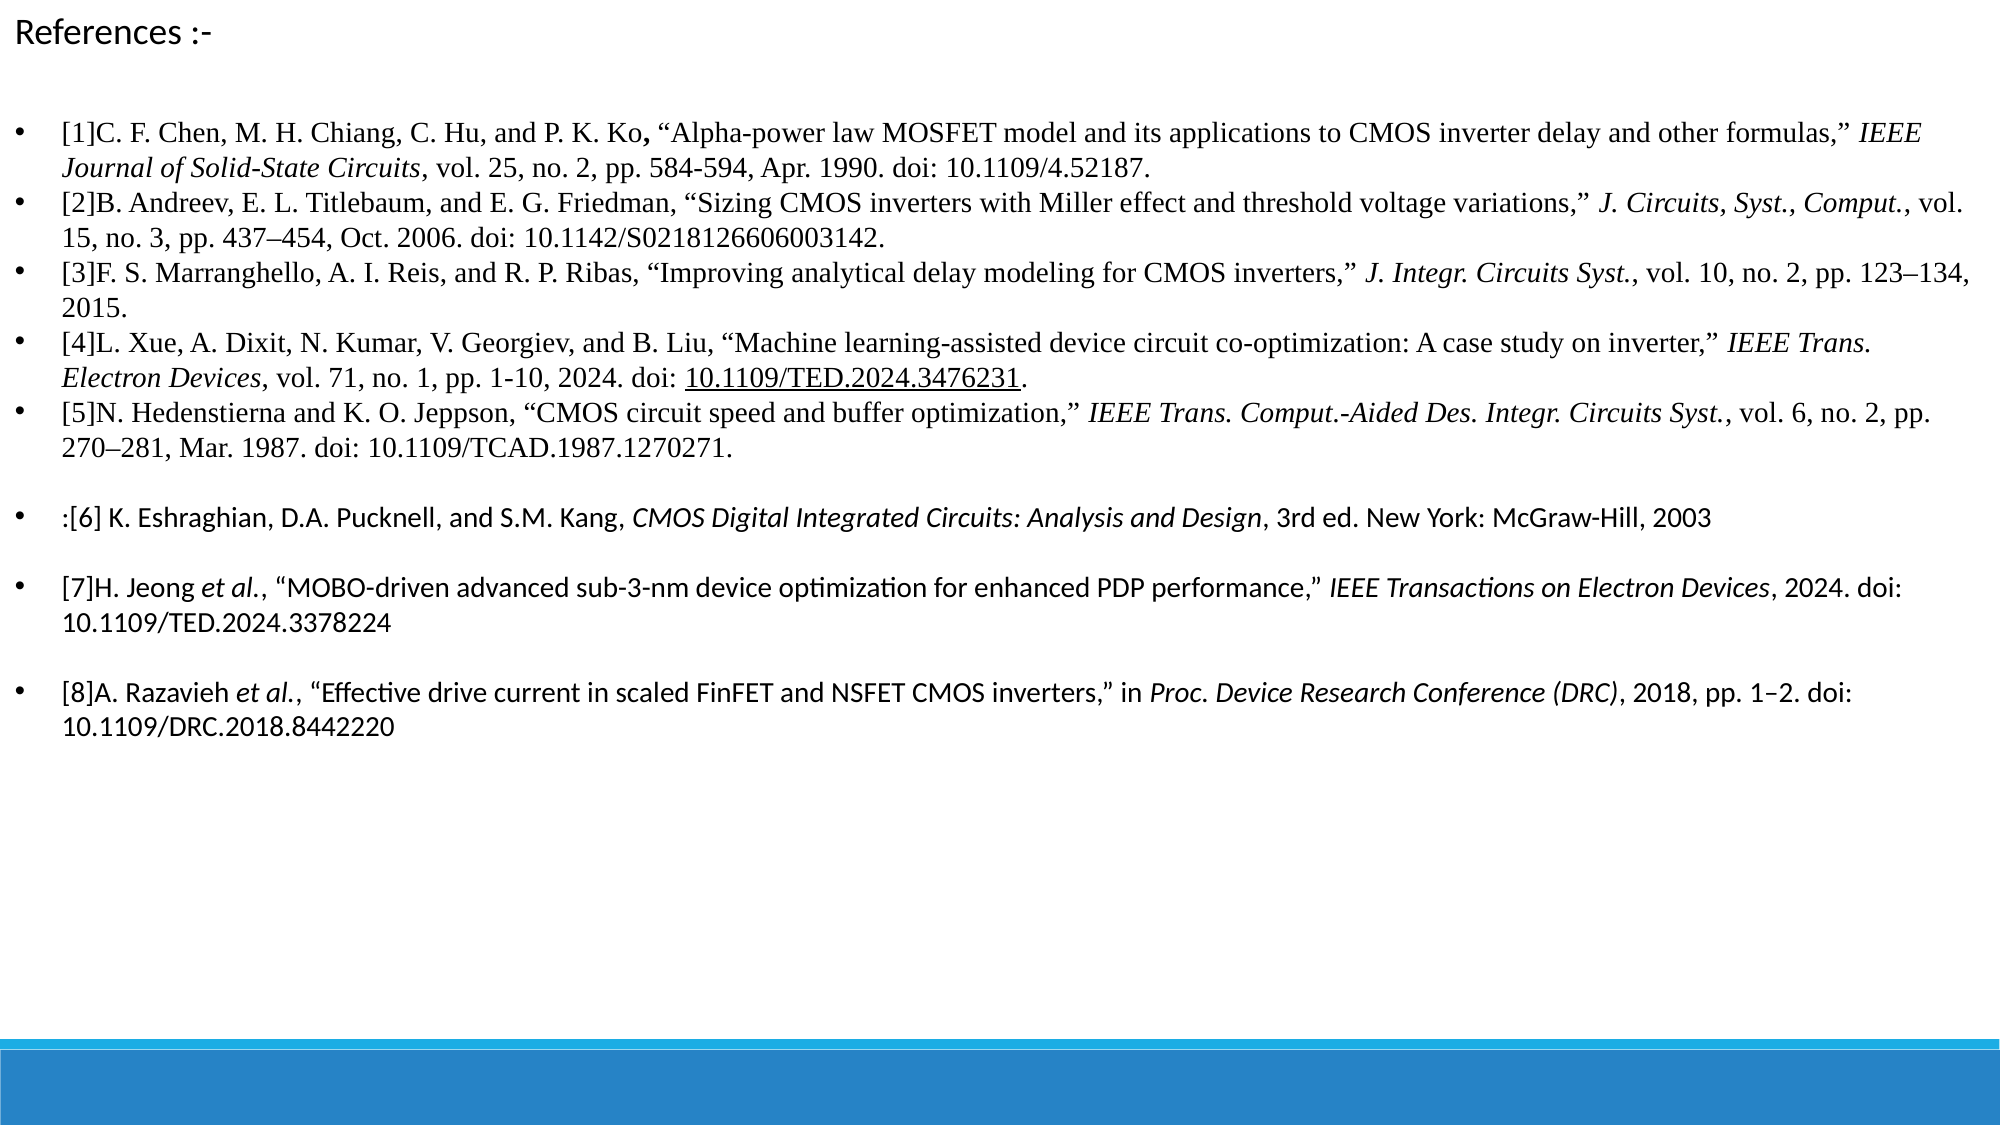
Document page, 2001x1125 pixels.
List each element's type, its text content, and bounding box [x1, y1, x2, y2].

text_box References :- [0, 0, 2000, 150]
text_box [1]C. F. Chen, M. H. Chiang, C. Hu, and P. K. Ko, “Alpha-power law MOSFET model and its applications to CMOS inverter delay and other formulas,” IEEE Journal of Solid-State Circuits, vol. 25, no. 2, pp. 584-594, Apr. 1990. doi: 10.1109/4.52187. [2]B. Andreev, E. L. Titlebaum, and E. G. Friedman, “Sizing CMOS inverters with Miller effect and threshold voltage variations,” J. Circuits, Syst., Comput., vol. 15, no. 3, pp. 437–454, Oct. 2006. doi: 10.1142/S0218126606003142. [3]F. S. Marranghello, A. I. Reis, and R. P. Ribas, “Improving analytical delay modeling for CMOS inverters,” J. Integr. Circuits Syst., vol. 10, no. 2, pp. 123–134, 2015. [4]L. Xue, A. Dixit, N. Kumar, V. Georgiev, and B. Liu, “Machine learning-assisted device circuit co-optimization: A case study on inverter,” IEEE Trans. Electron Devices, vol. 71, no. 1, pp. 1-10, 2024. doi: 10.1109/TED.2024.3476231. [5]N. Hedenstierna and K. O. Jeppson, “CMOS circuit speed and buffer optimization,” IEEE Trans. Comput.-Aided Des. Integr. Circuits Syst., vol. 6, no. 2, pp. 270–281, Mar. 1987. doi: 10.1109/TCAD.1987.1270271. :[6] K. Eshraghian, D.A. Pucknell, and S.M. Kang, CMOS Digital Integrated Circuits: Analysis and Design, 3rd ed. New York: McGraw-Hill, 2003 [7]H. Jeong et al., “MOBO-driven advanced sub-3-nm device optimization for enhanced PDP performance,” IEEE Transactions on Electron Devices, 2024. doi: 10.1109/TED.2024.3378224 [8]A. Razavieh et al., “Effective drive current in scaled FinFET and NSFET CMOS inverters,” in Proc. Device Research Conference (DRC), 2018, pp. 1–2. doi: 10.1109/DRC.2018.8442220 [0, 61, 1991, 831]
